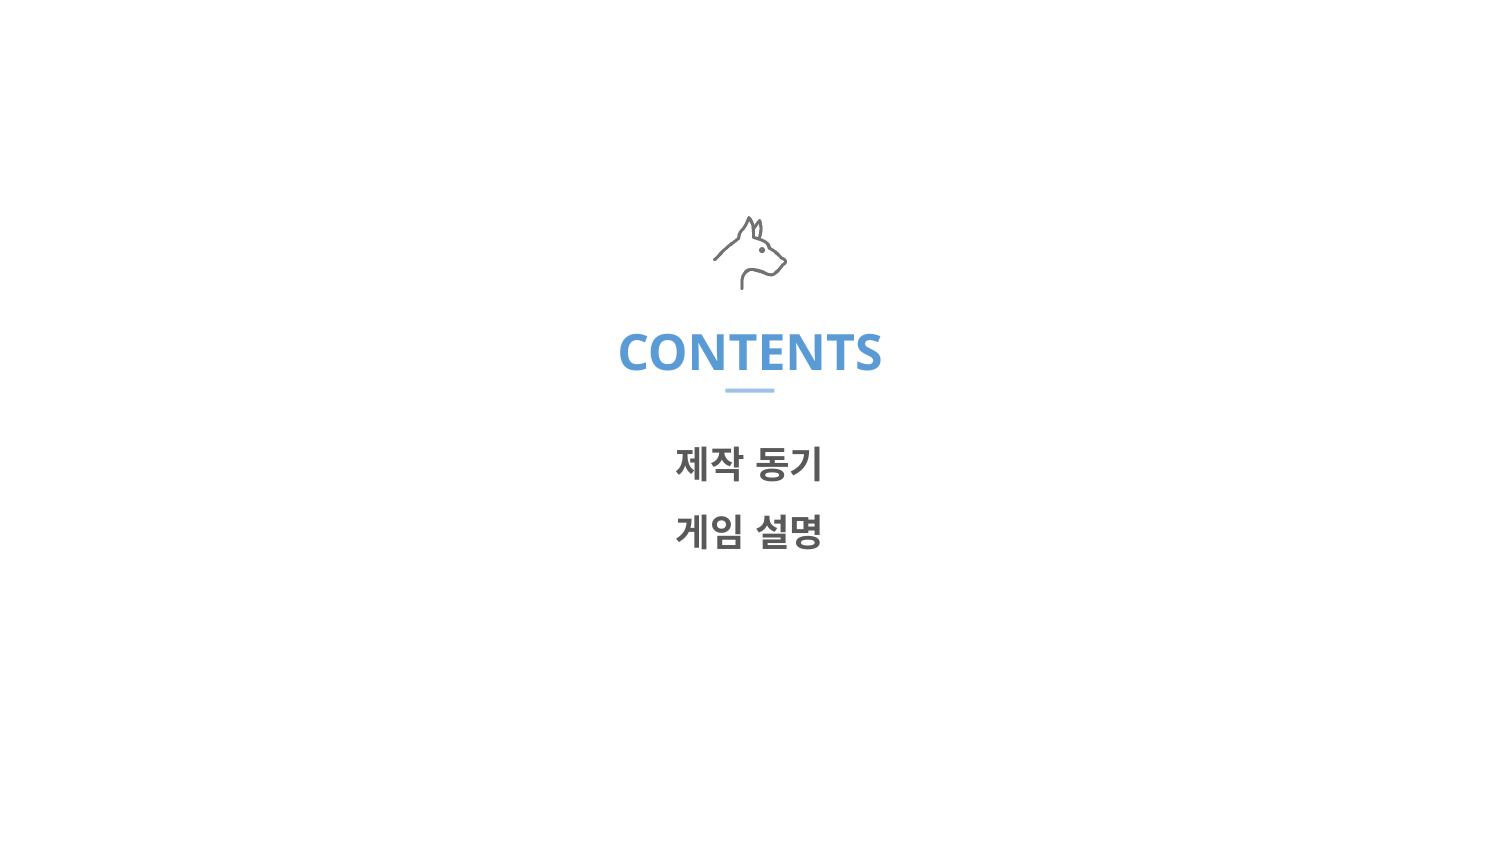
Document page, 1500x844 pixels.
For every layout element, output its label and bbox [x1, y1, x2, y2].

text_box [559, 216, 941, 628]
